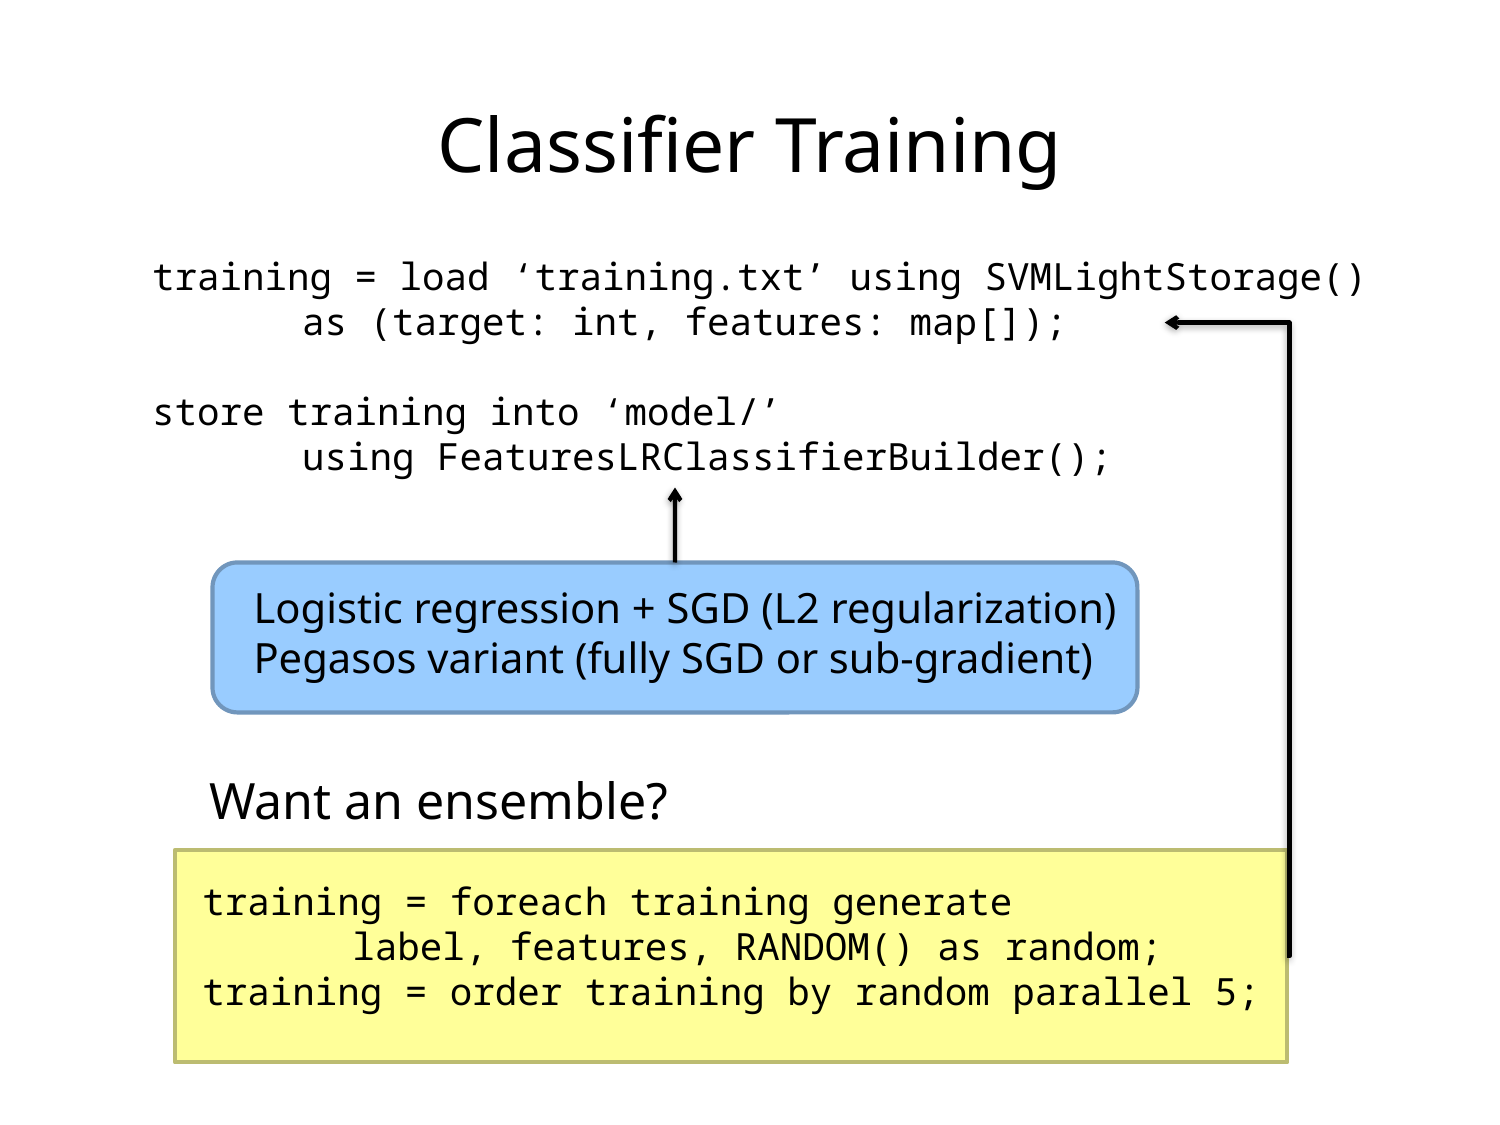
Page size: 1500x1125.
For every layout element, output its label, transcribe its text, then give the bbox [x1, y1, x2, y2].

text_box training = load ‘training.txt’ using SVMLightStorage() as (target: int, features: map[]); store training into ‘model/’ using FeaturesLRClassifierBuilder(); [137, 245, 1413, 485]
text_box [212, 487, 1138, 713]
text_box Classifier Training [0, 90, 1500, 203]
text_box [174, 322, 1288, 1063]
